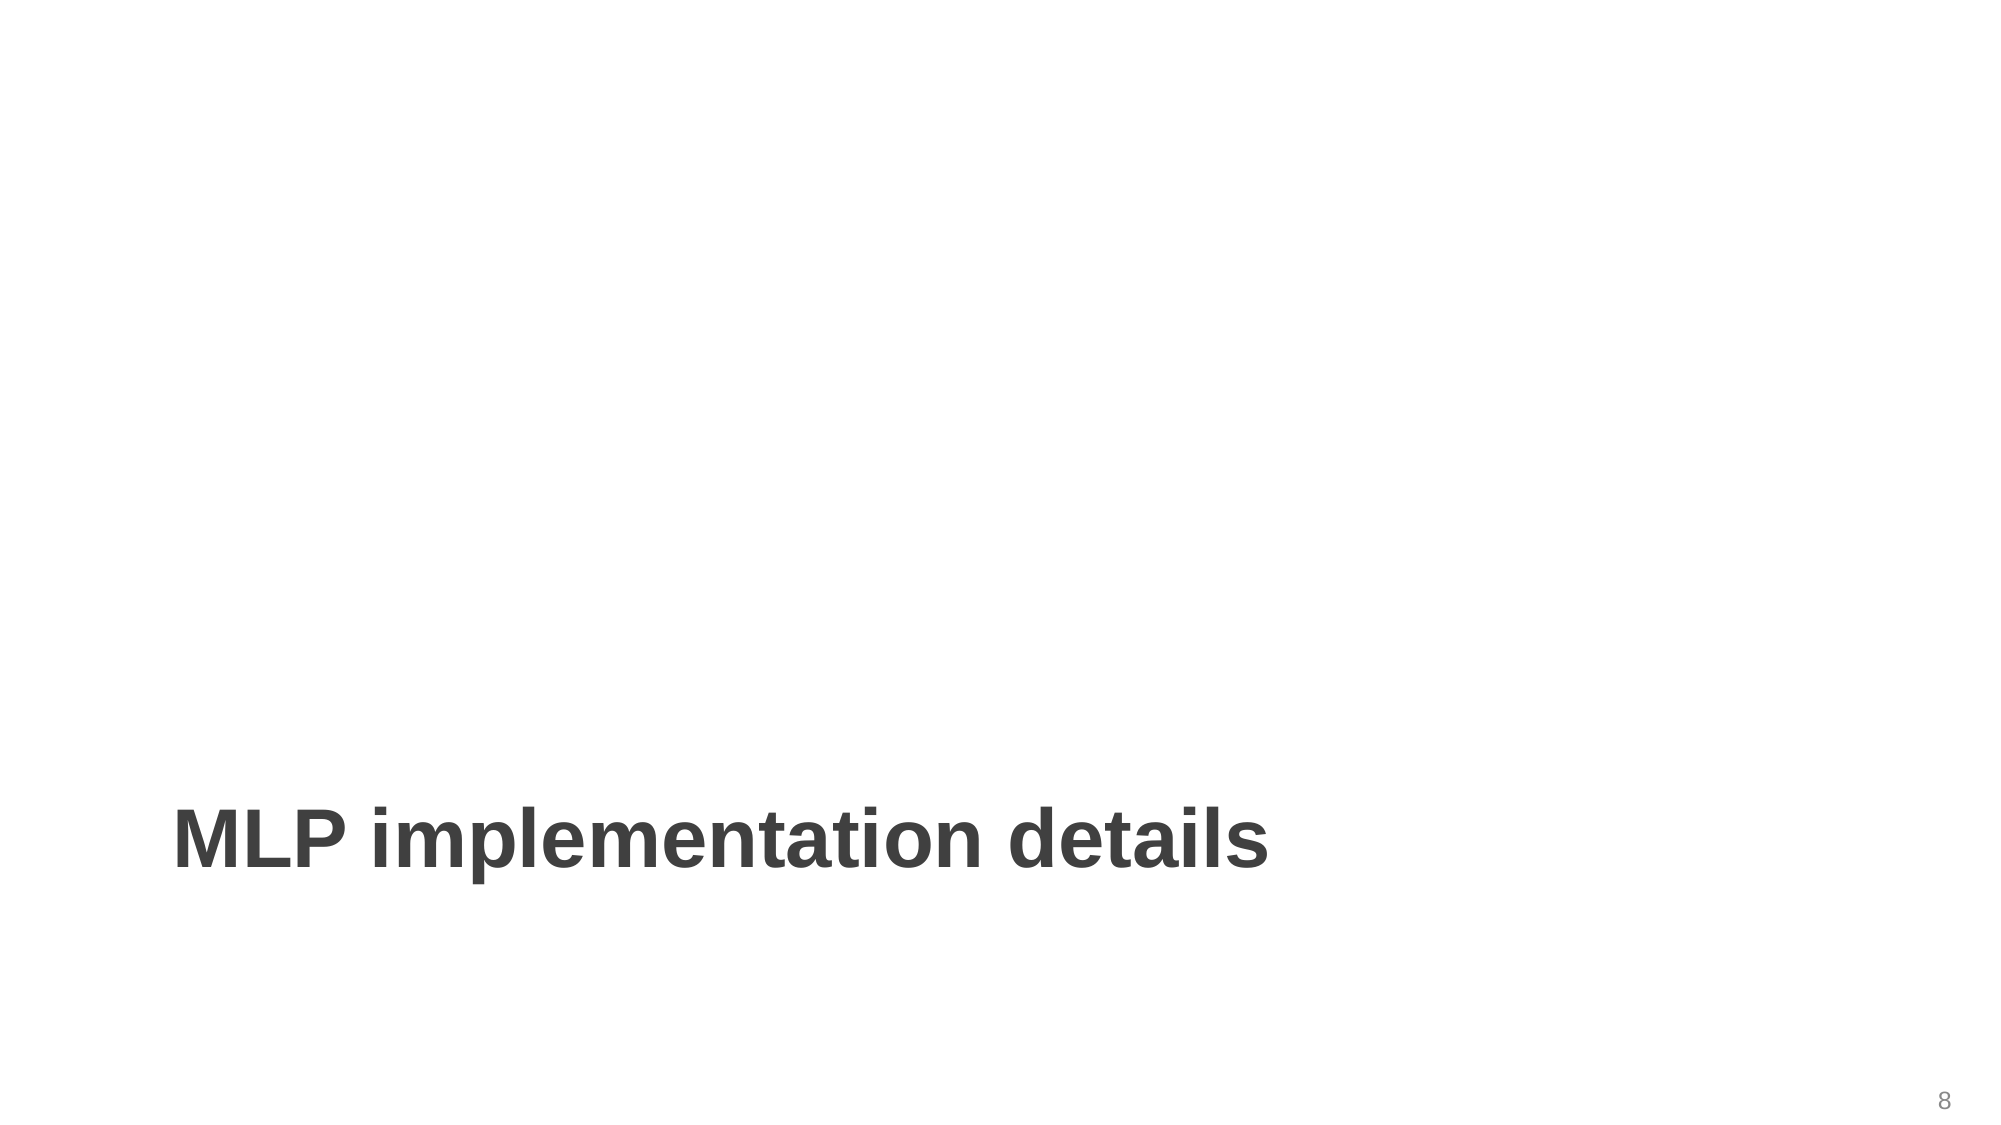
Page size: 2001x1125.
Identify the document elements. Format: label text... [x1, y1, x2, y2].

slide_number 8 [1897, 1081, 1993, 1123]
title MLP implementation details [157, 722, 1859, 947]
